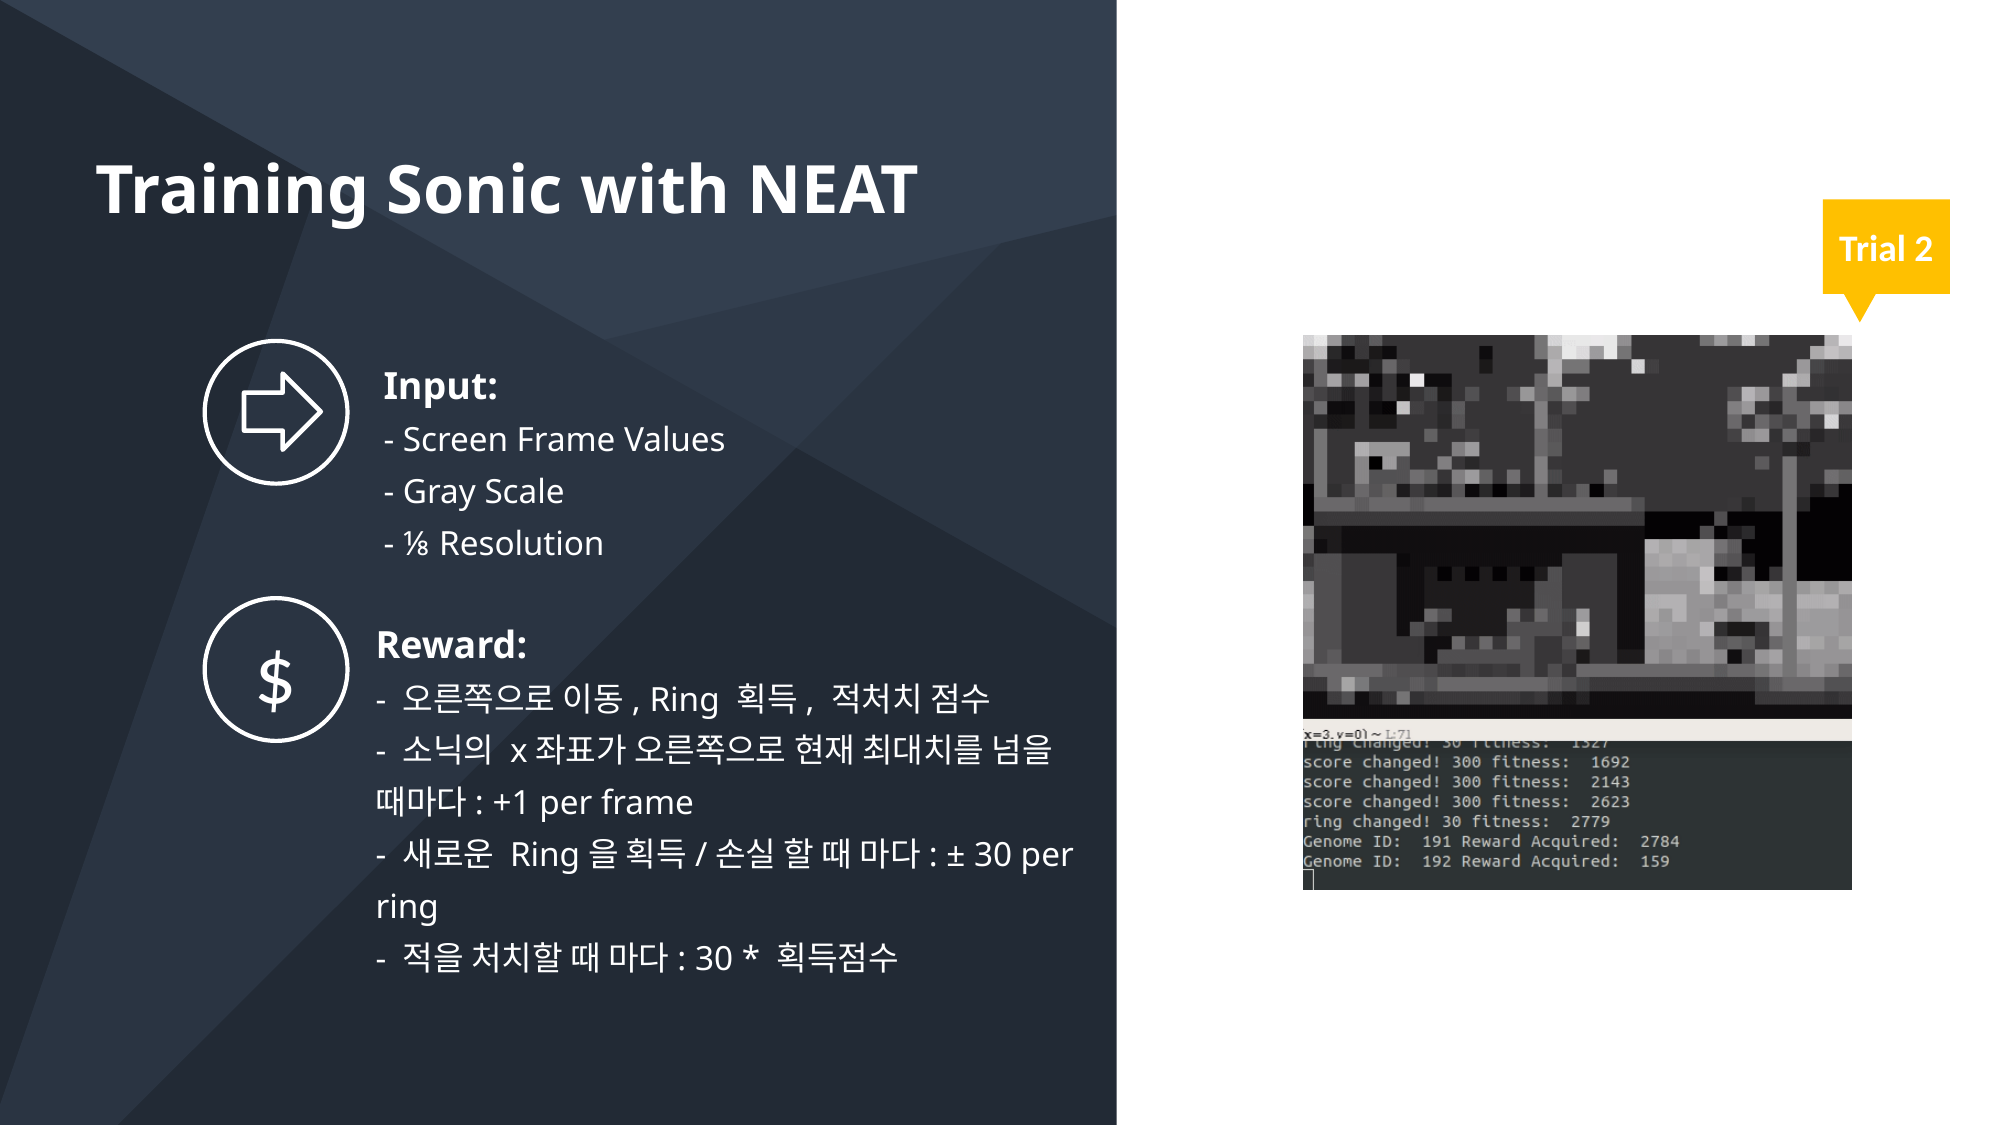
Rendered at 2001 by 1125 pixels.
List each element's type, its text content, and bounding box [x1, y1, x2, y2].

text_box [241, 371, 323, 452]
text_box [202, 596, 350, 744]
text_box [1115, 0, 2000, 1125]
text_box $ [240, 612, 312, 728]
text_box Trial 2 [1820, 197, 1953, 325]
text_box Training Sonic with NEAT [80, 139, 1147, 235]
text_box Input: - Screen Frame Values - Gray Scale - ⅛ Resolution [372, 342, 1006, 568]
text_box Reward: - 오른쪽으로 이동, Ring 획득, 적처치 점수 - 소닉의 x좌표가 오른쪽으로 현재 최대치를 넘을 때마다: +1 per frame - 새로운 Ring을 획득/손실 할 때 마다: ± 30 per ring - 적을 처치할 때 마다: 30 * 획득점수 [364, 601, 1117, 983]
picture [1303, 335, 1853, 890]
text_box [202, 338, 350, 486]
